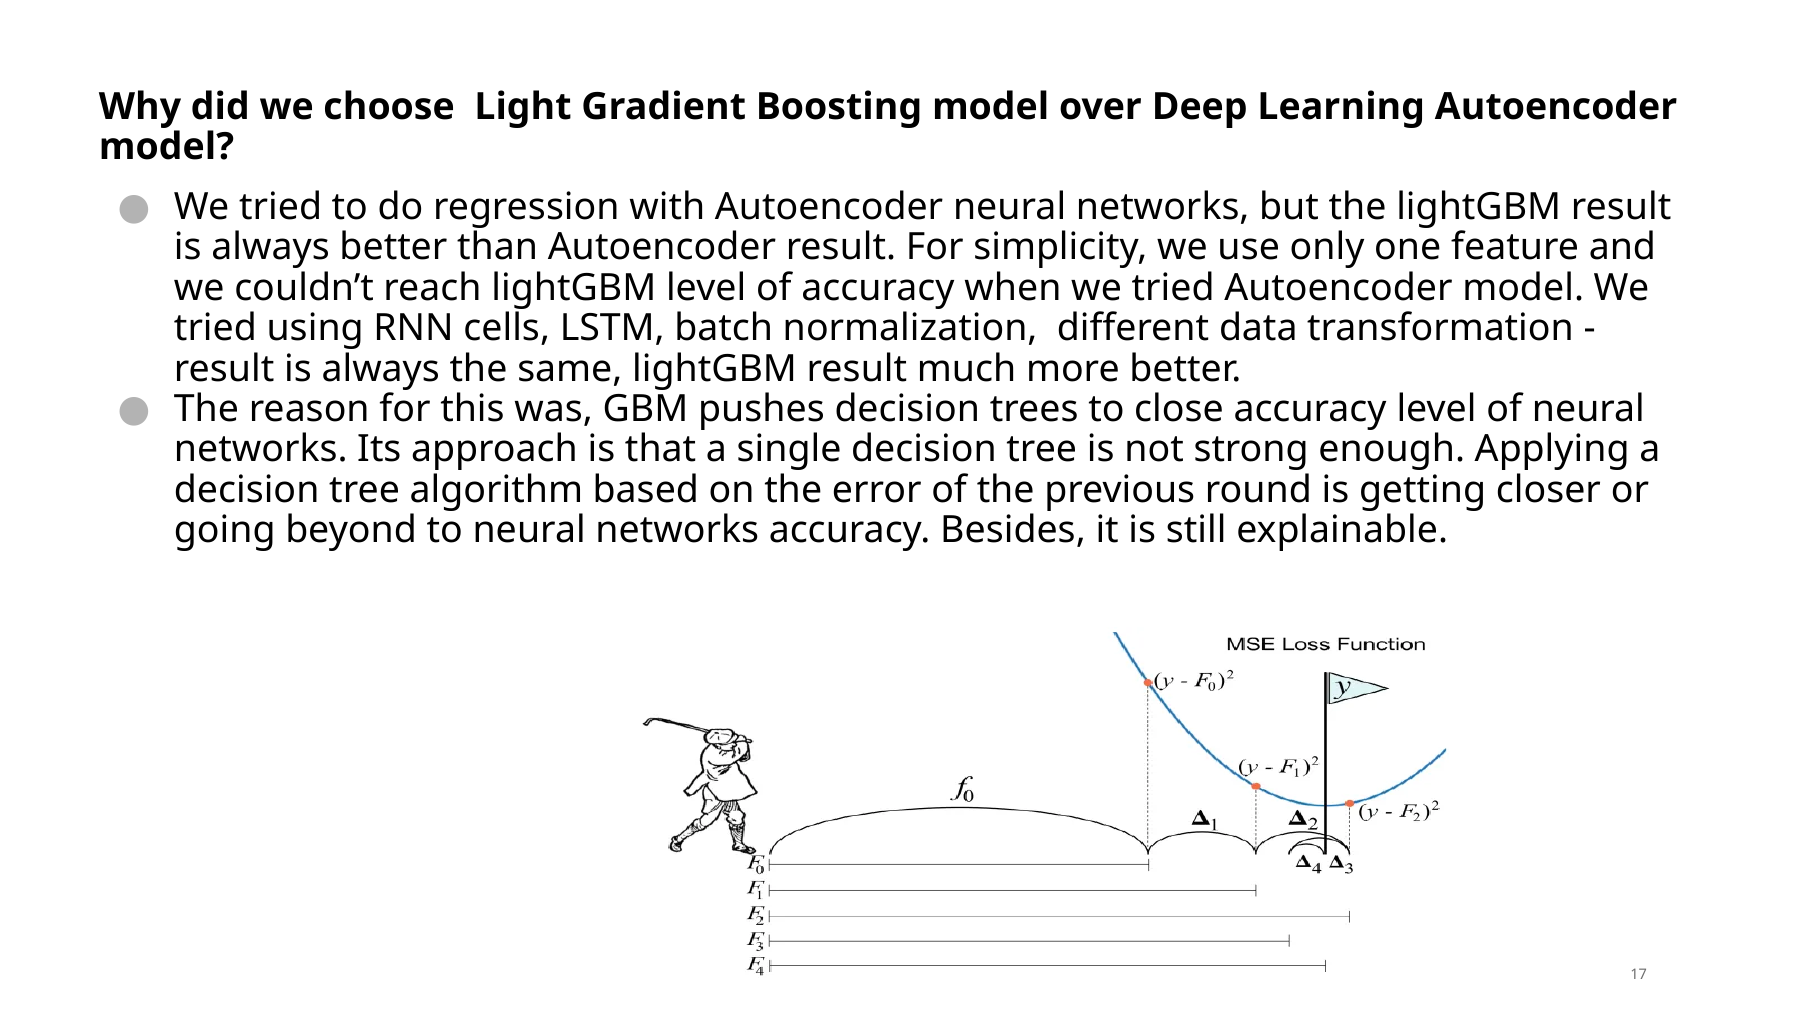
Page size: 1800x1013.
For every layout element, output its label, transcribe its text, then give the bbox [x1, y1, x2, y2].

picture [642, 627, 1450, 978]
list Why did we choose Light Gradient Boosting model over Deep Learning Autoencoder model? We tried to do regression with Autoencoder neural networks, but the lightGBM result is always better than Autoencoder result. For simplicity, we use only one feature and we couldn’t reach lightGBM level of accuracy when we tried Autoencoder model. We tried using RNN cells, LSTM, batch normalization, different data transformation - result is always the same, lightGBM result much more better. The reason for this was, GBM pushes decision trees to close accuracy level of neural networks. Its approach is that a single decision tree is not strong enough. Applying a decision tree algorithm based on the error of the previous round is getting closer or going beyond to neural networks accuracy. Besides, it is still explainable. [84, 79, 1716, 953]
